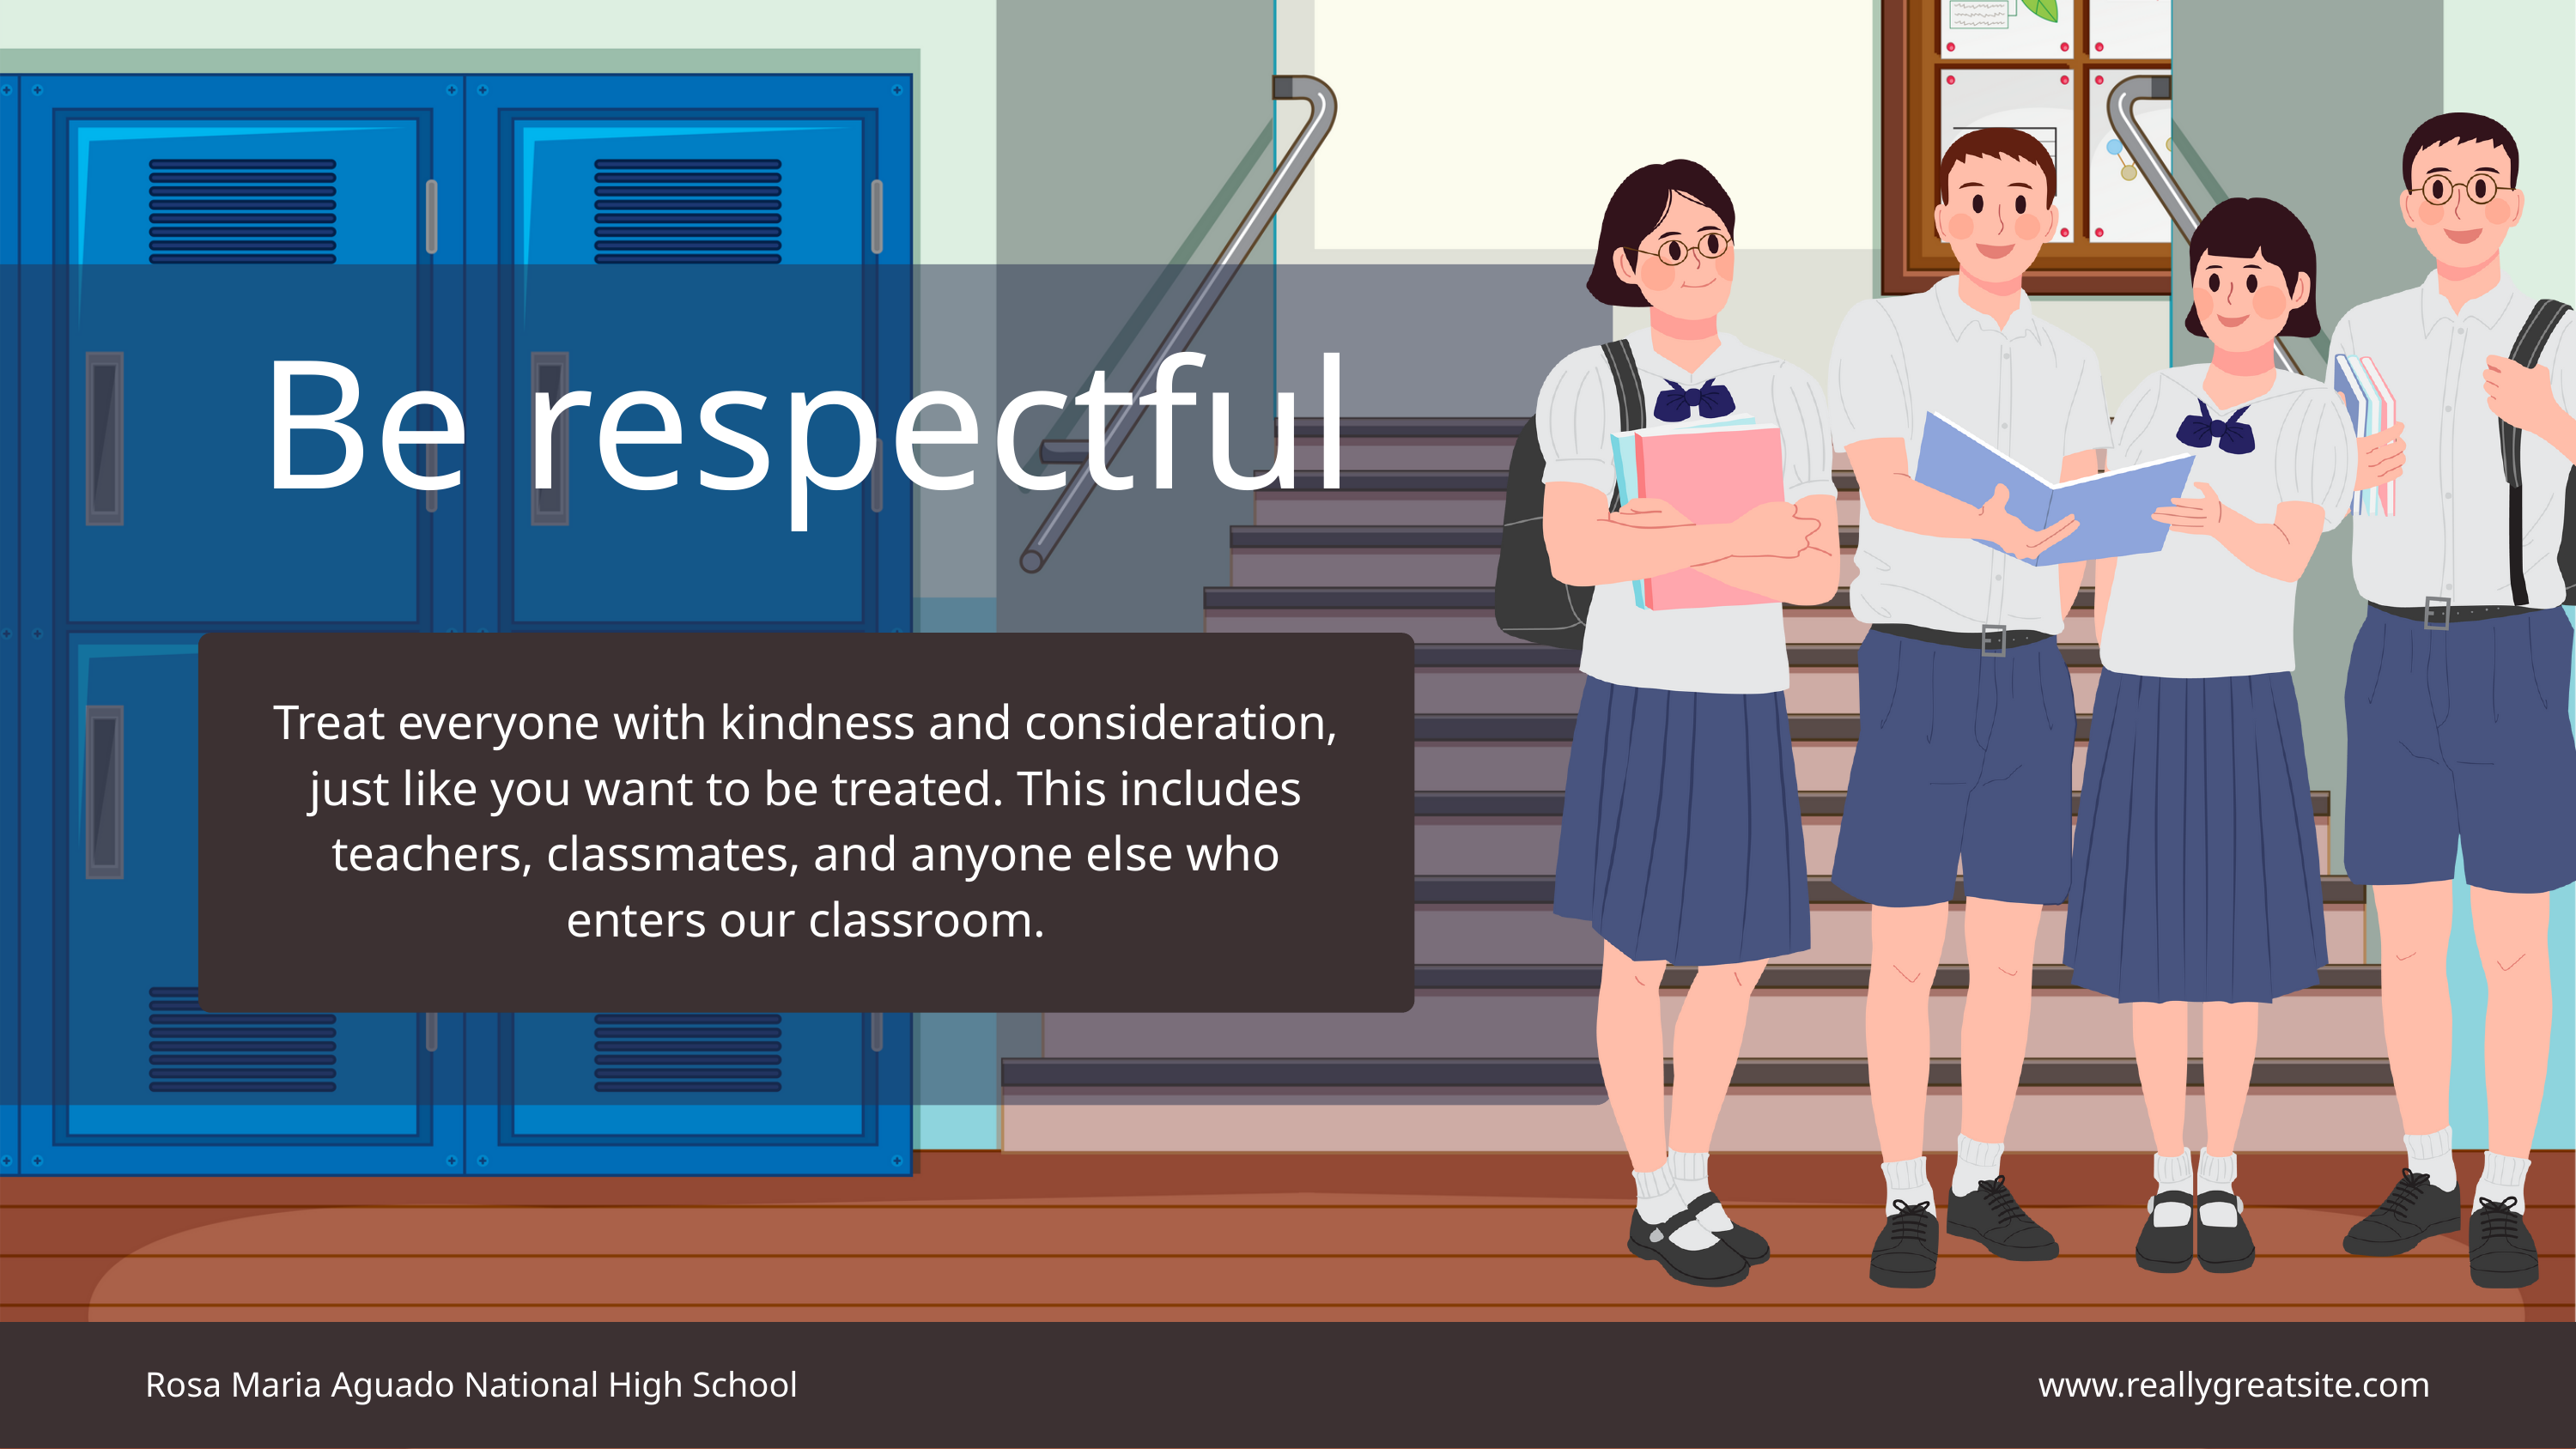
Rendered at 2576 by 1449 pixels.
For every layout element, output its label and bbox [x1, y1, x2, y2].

text_box [1494, 112, 2576, 1288]
text_box [0, 1115, 2576, 1321]
text_box [0, 264, 1613, 1106]
text_box [0, 0, 2576, 261]
text_box [0, 1322, 2576, 1449]
text_box [197, 632, 1415, 1013]
